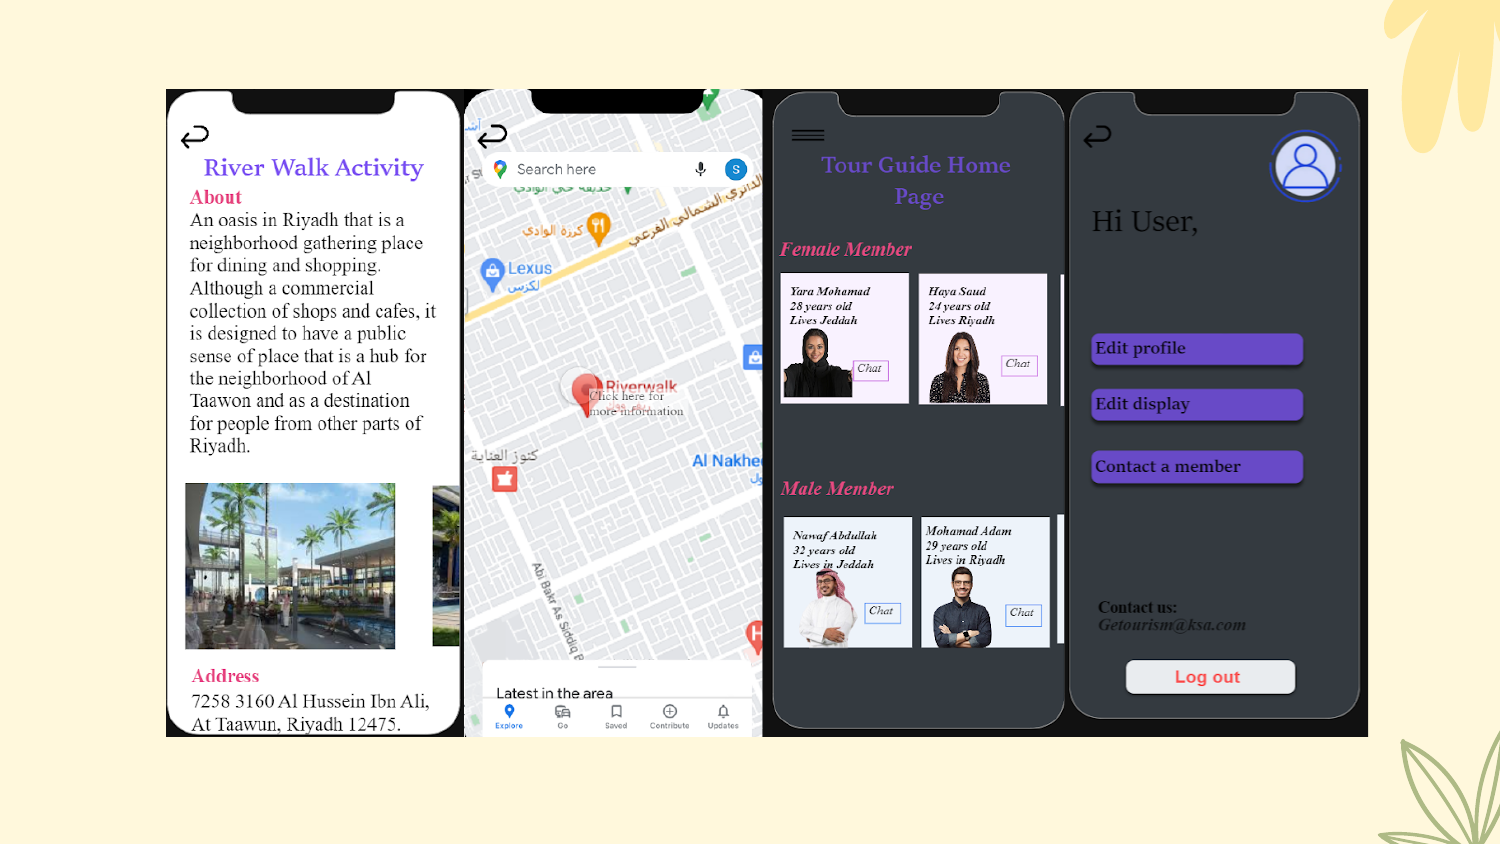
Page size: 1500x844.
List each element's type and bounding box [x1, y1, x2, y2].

picture [165, 89, 1369, 738]
